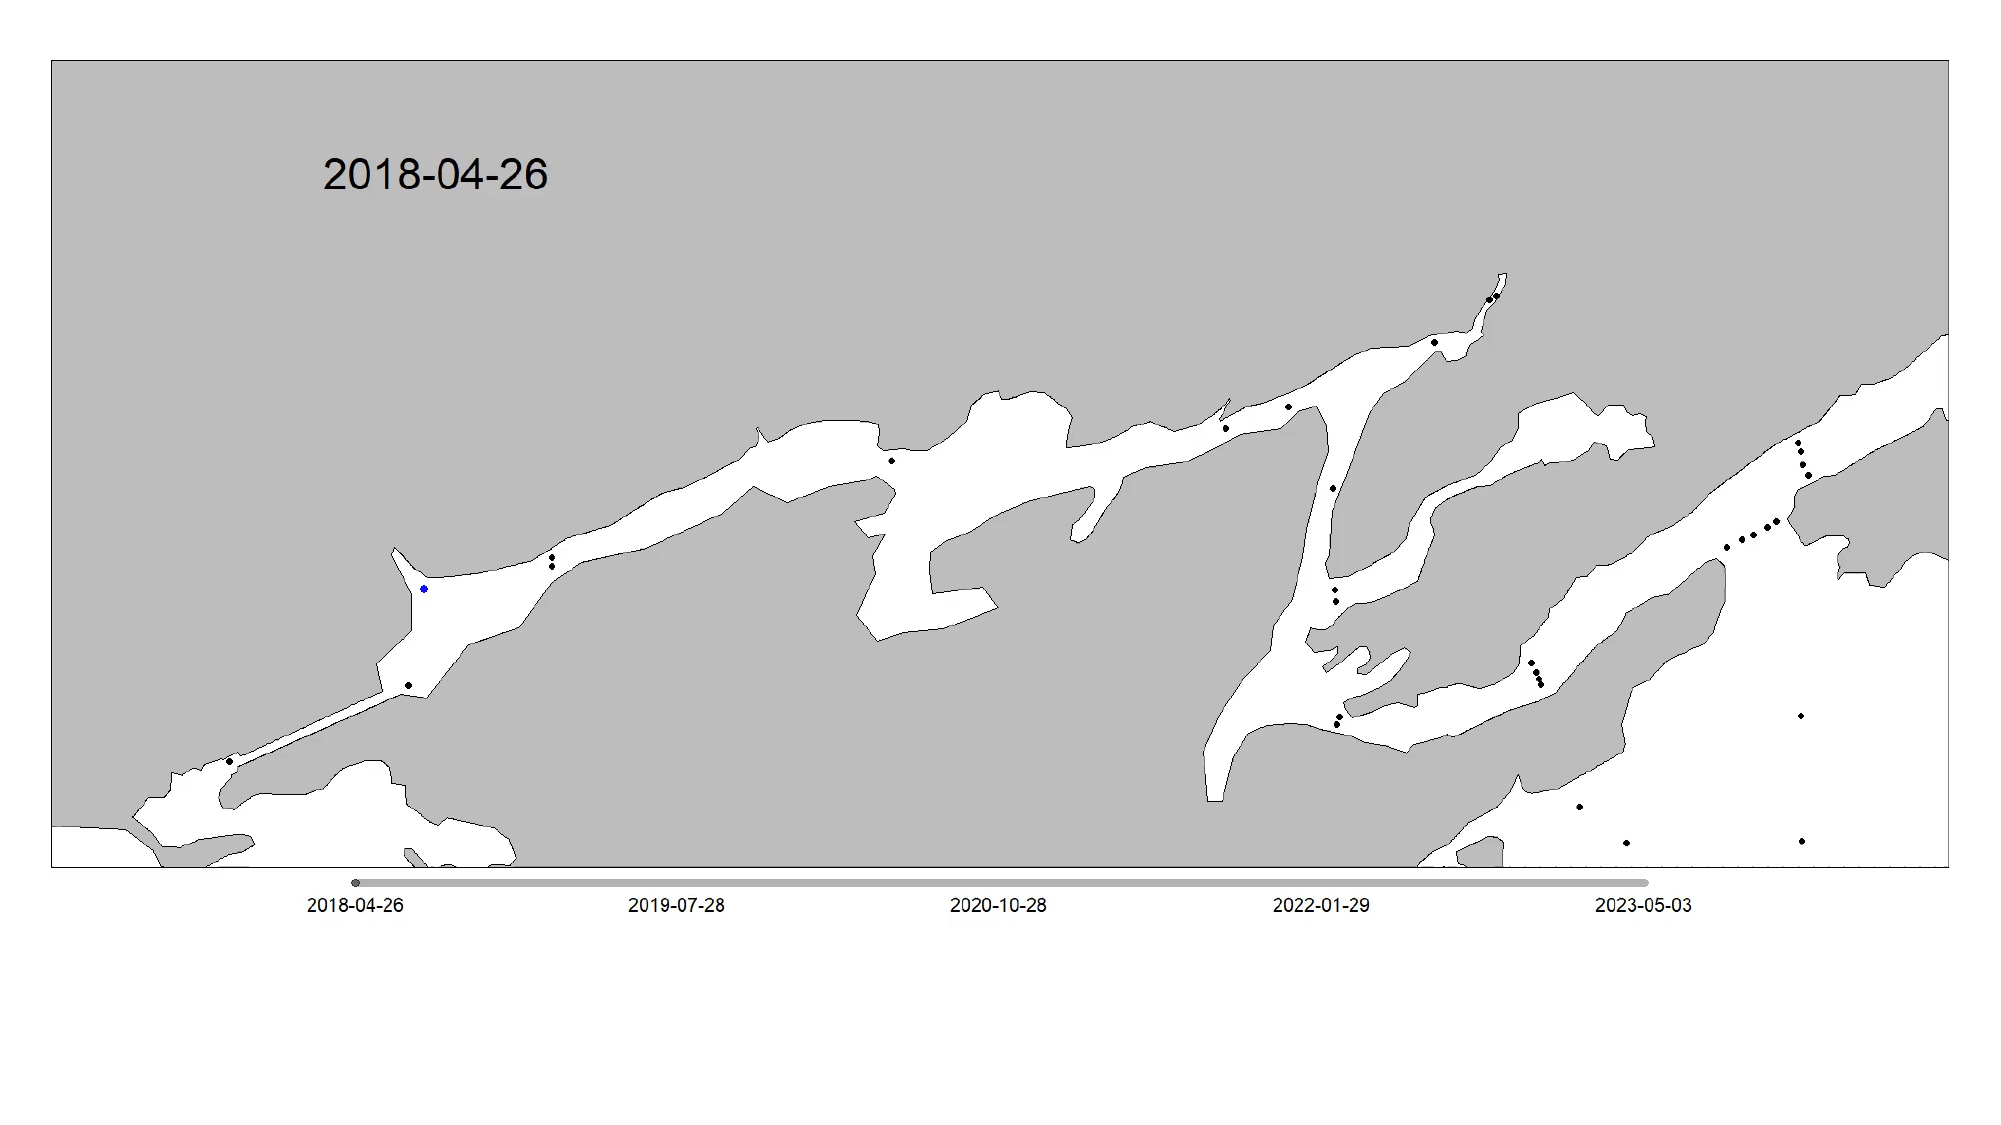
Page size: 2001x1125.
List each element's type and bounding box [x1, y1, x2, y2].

list [50, 59, 1950, 937]
